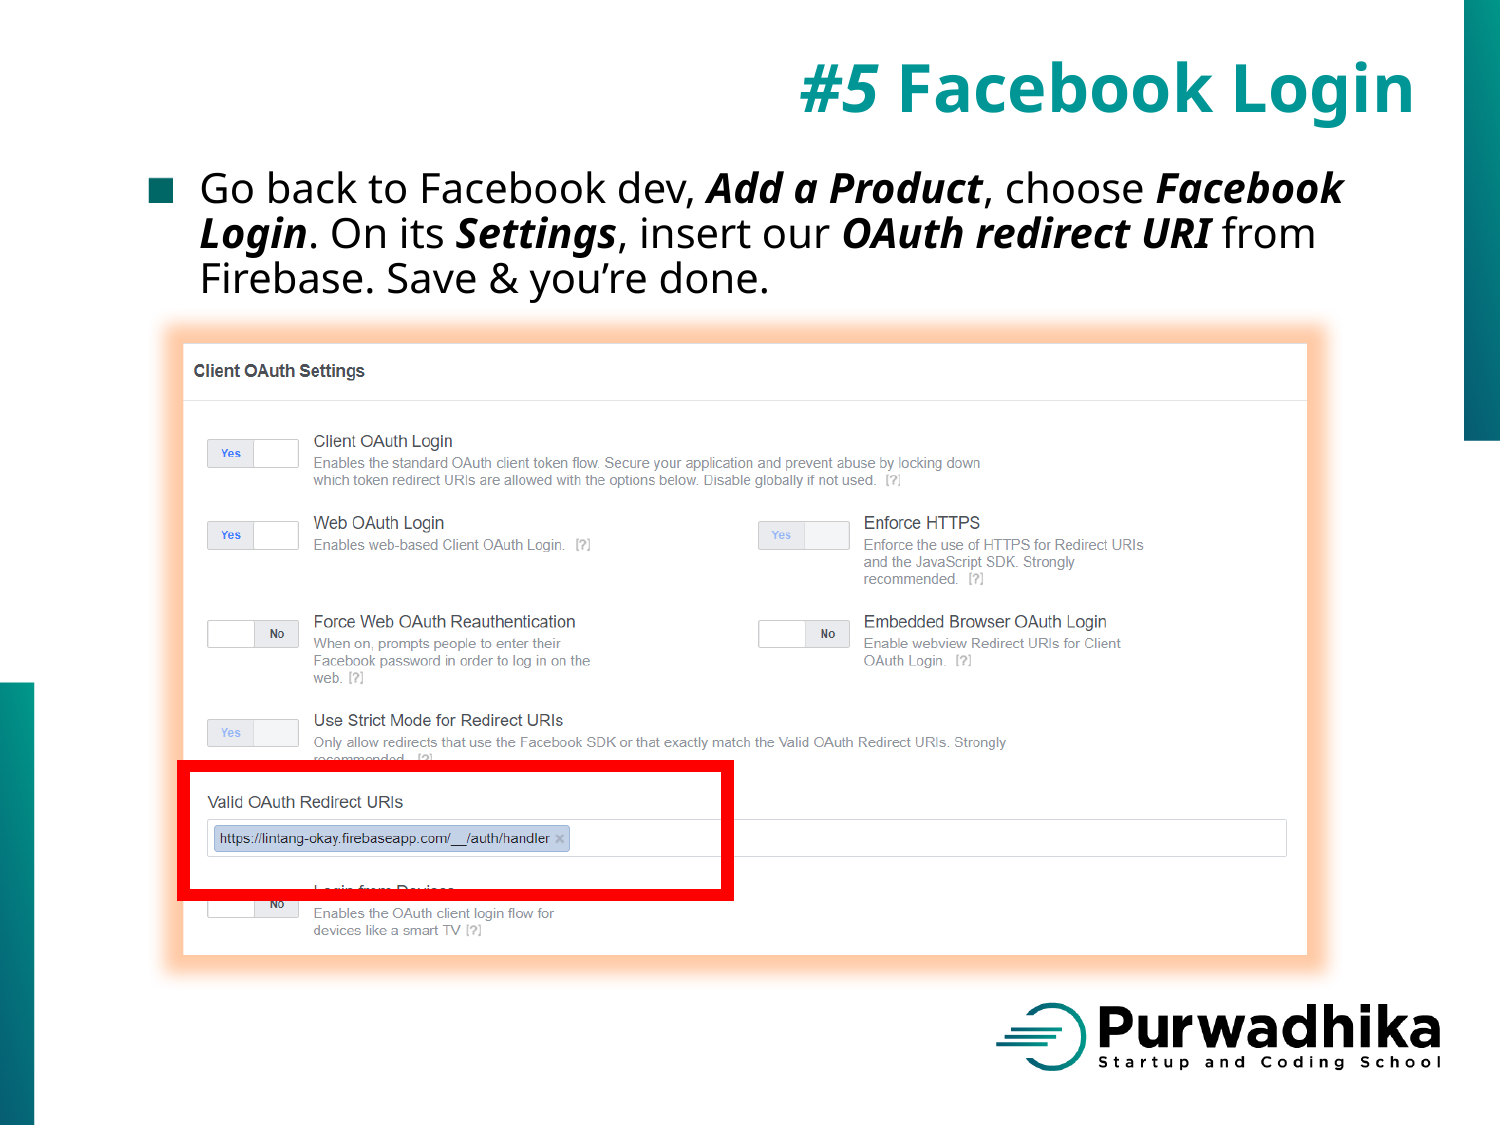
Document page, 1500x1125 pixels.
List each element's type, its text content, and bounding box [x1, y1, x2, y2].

picture [0, 0, 1500, 1125]
text_box Go back to Facebook dev, Add a Product, choose Facebook Login. On its Settings, insert our OAuth redirect URI from Firebase. Save & you’re done. [128, 110, 1362, 343]
text_box #5 Facebook Login [293, 7, 1432, 174]
